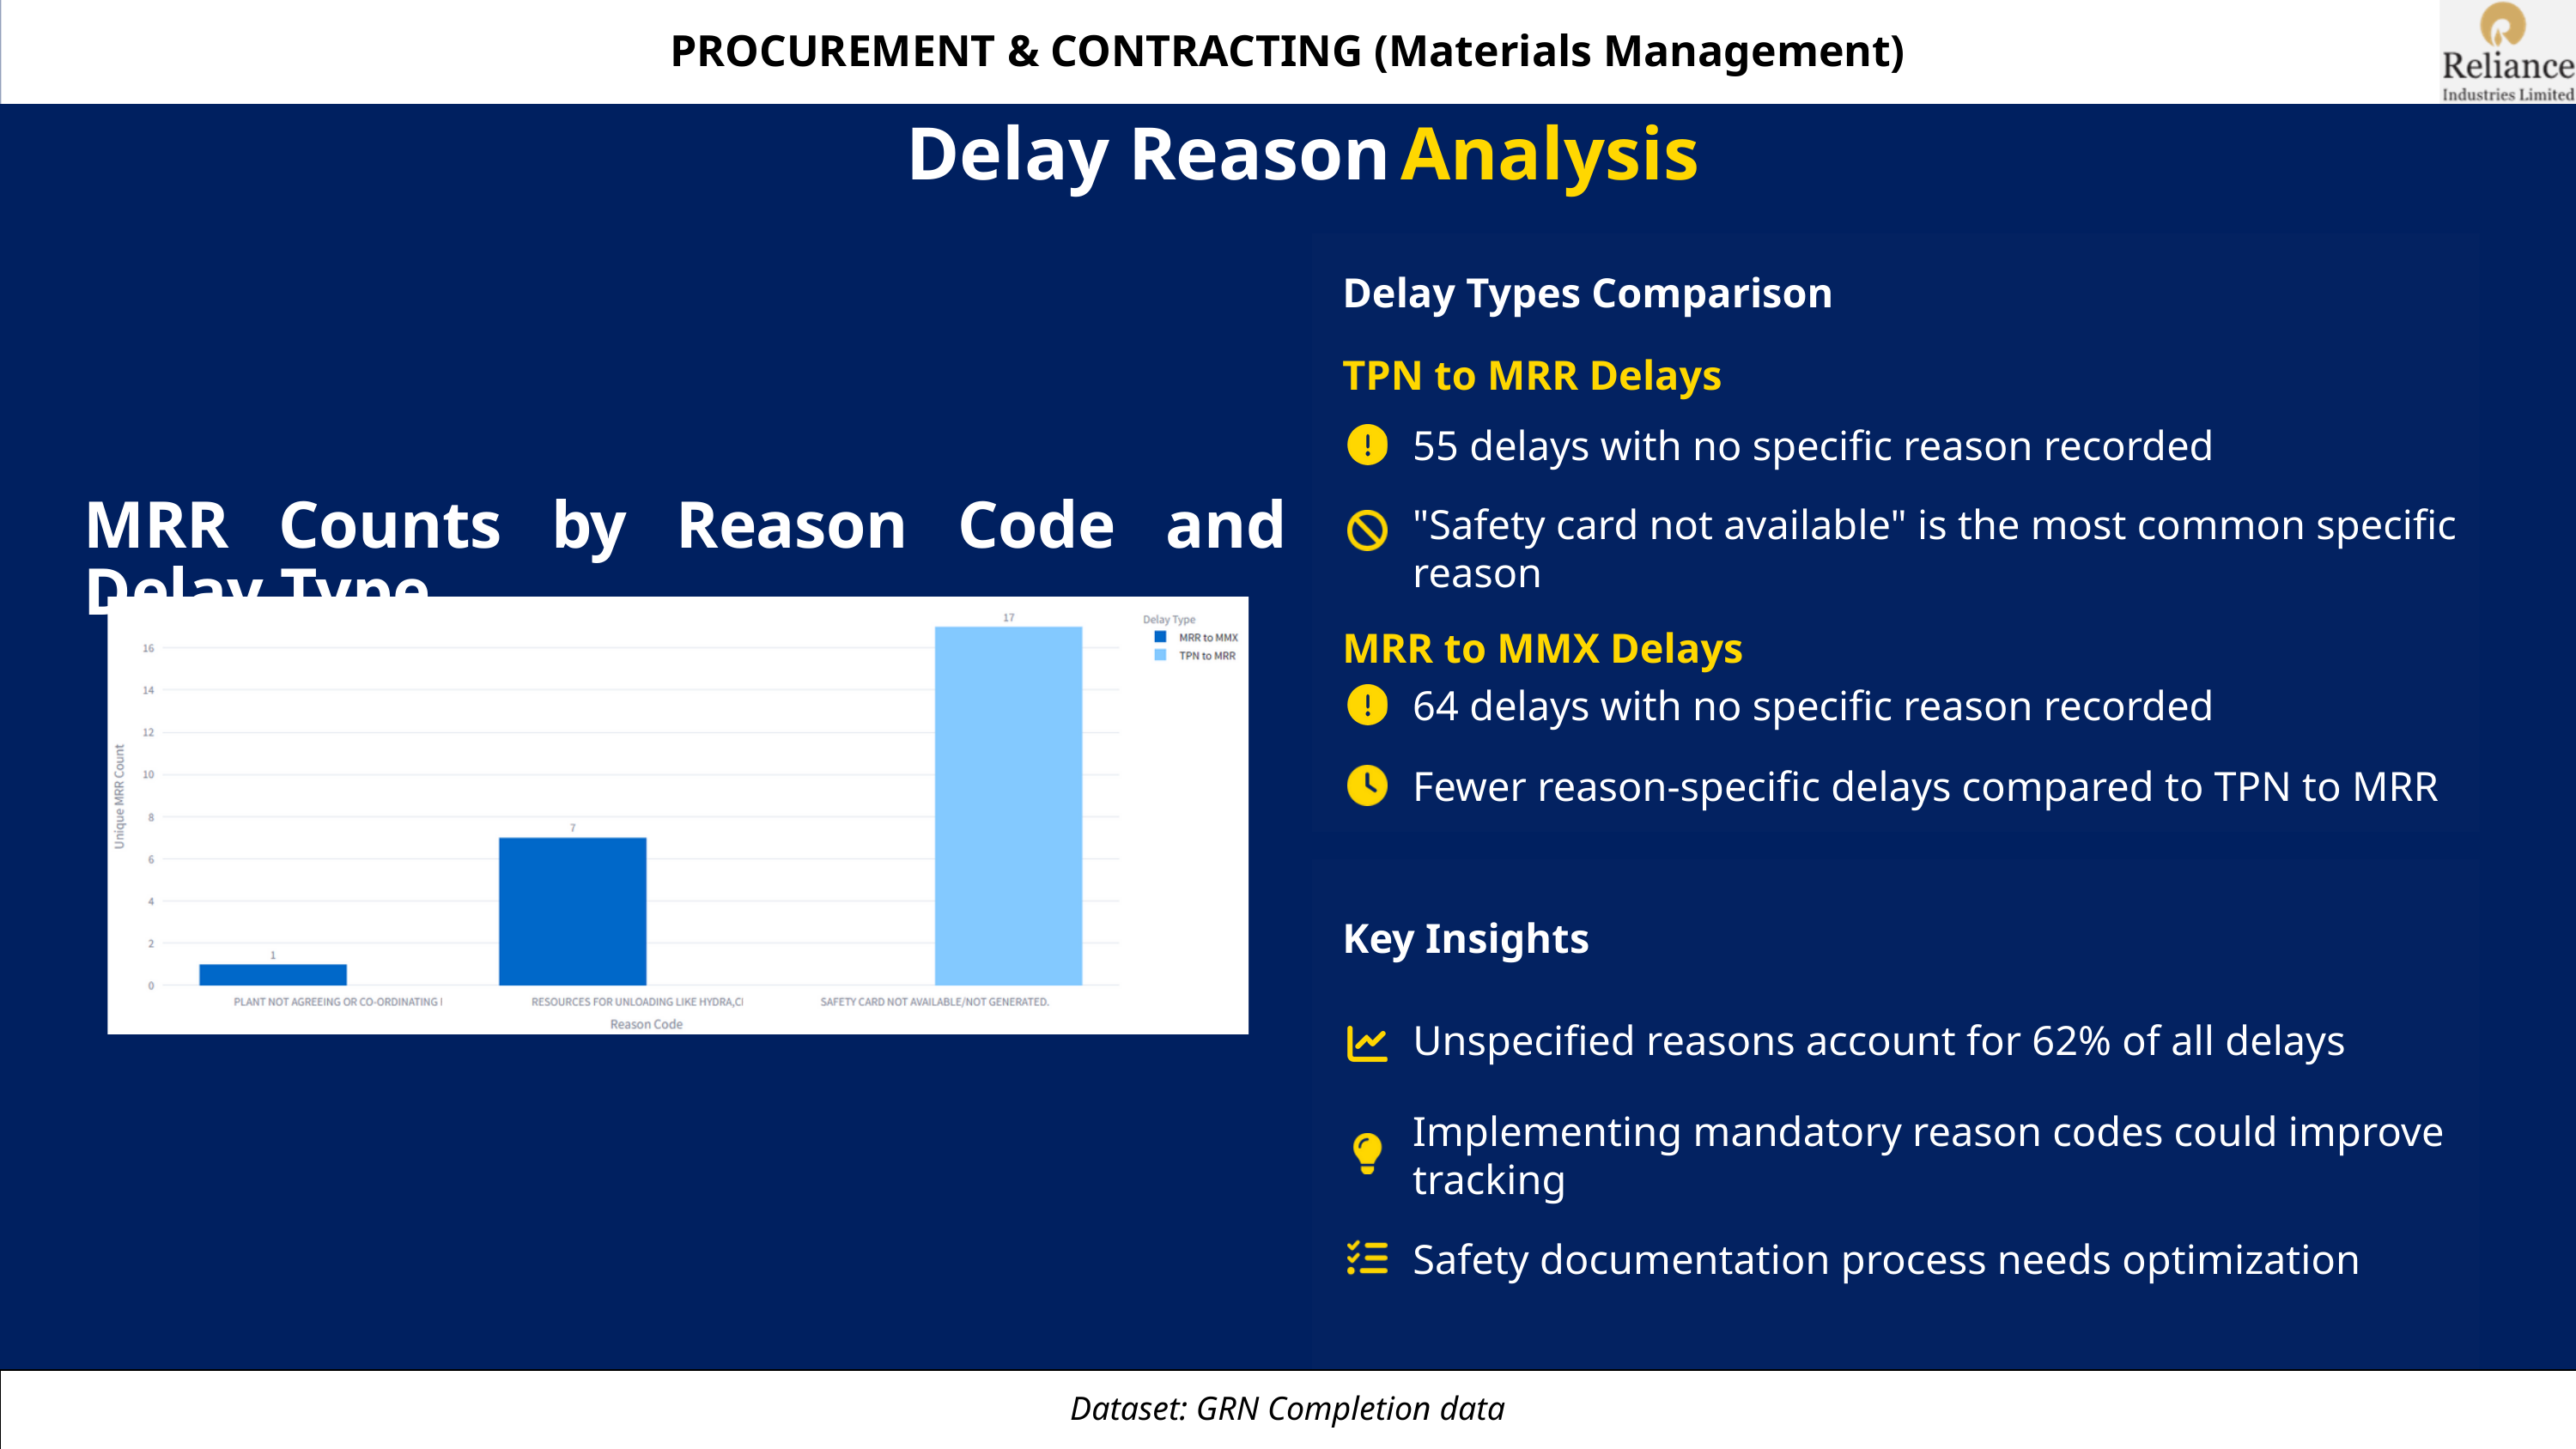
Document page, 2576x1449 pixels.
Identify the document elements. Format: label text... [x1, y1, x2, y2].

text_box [1346, 1023, 1388, 1064]
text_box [1413, 1009, 2364, 1070]
text_box PROCUREMENT & CONTRACTING (Materials Management) [666, 23, 1910, 76]
text_box [743, 628, 1249, 1034]
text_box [86, 1382, 2490, 1432]
text_box [107, 628, 442, 1034]
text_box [1413, 414, 2233, 476]
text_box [2439, 0, 2576, 105]
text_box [1390, 101, 1710, 201]
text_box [1413, 486, 2470, 608]
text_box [1352, 1133, 1383, 1175]
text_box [1413, 1093, 2470, 1215]
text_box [1346, 1237, 1388, 1279]
text_box [0, 0, 2437, 105]
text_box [1346, 424, 1388, 465]
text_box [1342, 616, 2470, 678]
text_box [1346, 764, 1388, 806]
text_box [1346, 684, 1388, 725]
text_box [1413, 755, 2457, 816]
text_box MRR Counts by Reason Code and Delay Type [83, 493, 1287, 628]
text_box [1346, 510, 1388, 551]
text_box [886, 101, 1388, 201]
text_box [1413, 674, 2233, 736]
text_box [1311, 858, 2480, 1369]
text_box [1342, 263, 2470, 320]
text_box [1342, 908, 2470, 966]
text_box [1311, 233, 2480, 833]
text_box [1413, 1228, 2379, 1288]
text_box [0, 1369, 2576, 1449]
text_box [1342, 343, 2470, 405]
text_box [442, 628, 743, 1034]
